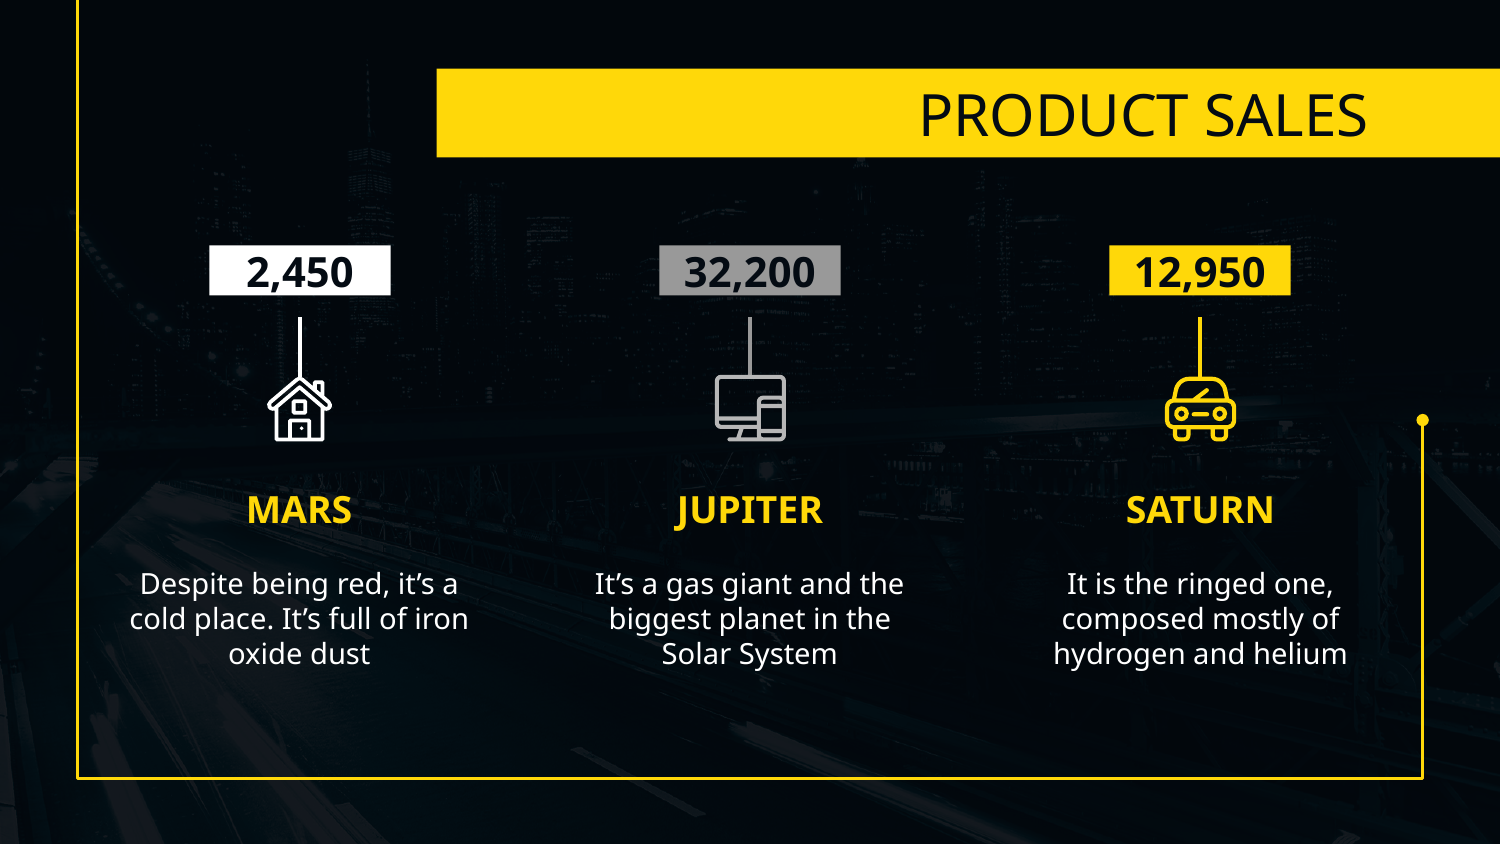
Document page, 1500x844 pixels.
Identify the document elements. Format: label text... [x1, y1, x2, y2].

subtitle JUPITER [560, 460, 940, 547]
text_box [714, 374, 786, 442]
subtitle It’s a gas giant and the biggest planet in the Solar System [560, 550, 940, 722]
subtitle Despite being red, it’s a cold place. It’s full of iron oxide dust [109, 550, 490, 722]
subtitle MARS [109, 460, 490, 547]
subtitle It is the ringed one, composed mostly of hydrogen and helium [1010, 550, 1391, 722]
subtitle SATURN [1010, 460, 1390, 547]
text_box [1109, 245, 1291, 442]
picture [0, 0, 1500, 844]
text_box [209, 245, 391, 442]
title PRODUCT SALES [117, 63, 1384, 158]
text_box 32,200 [659, 245, 841, 296]
